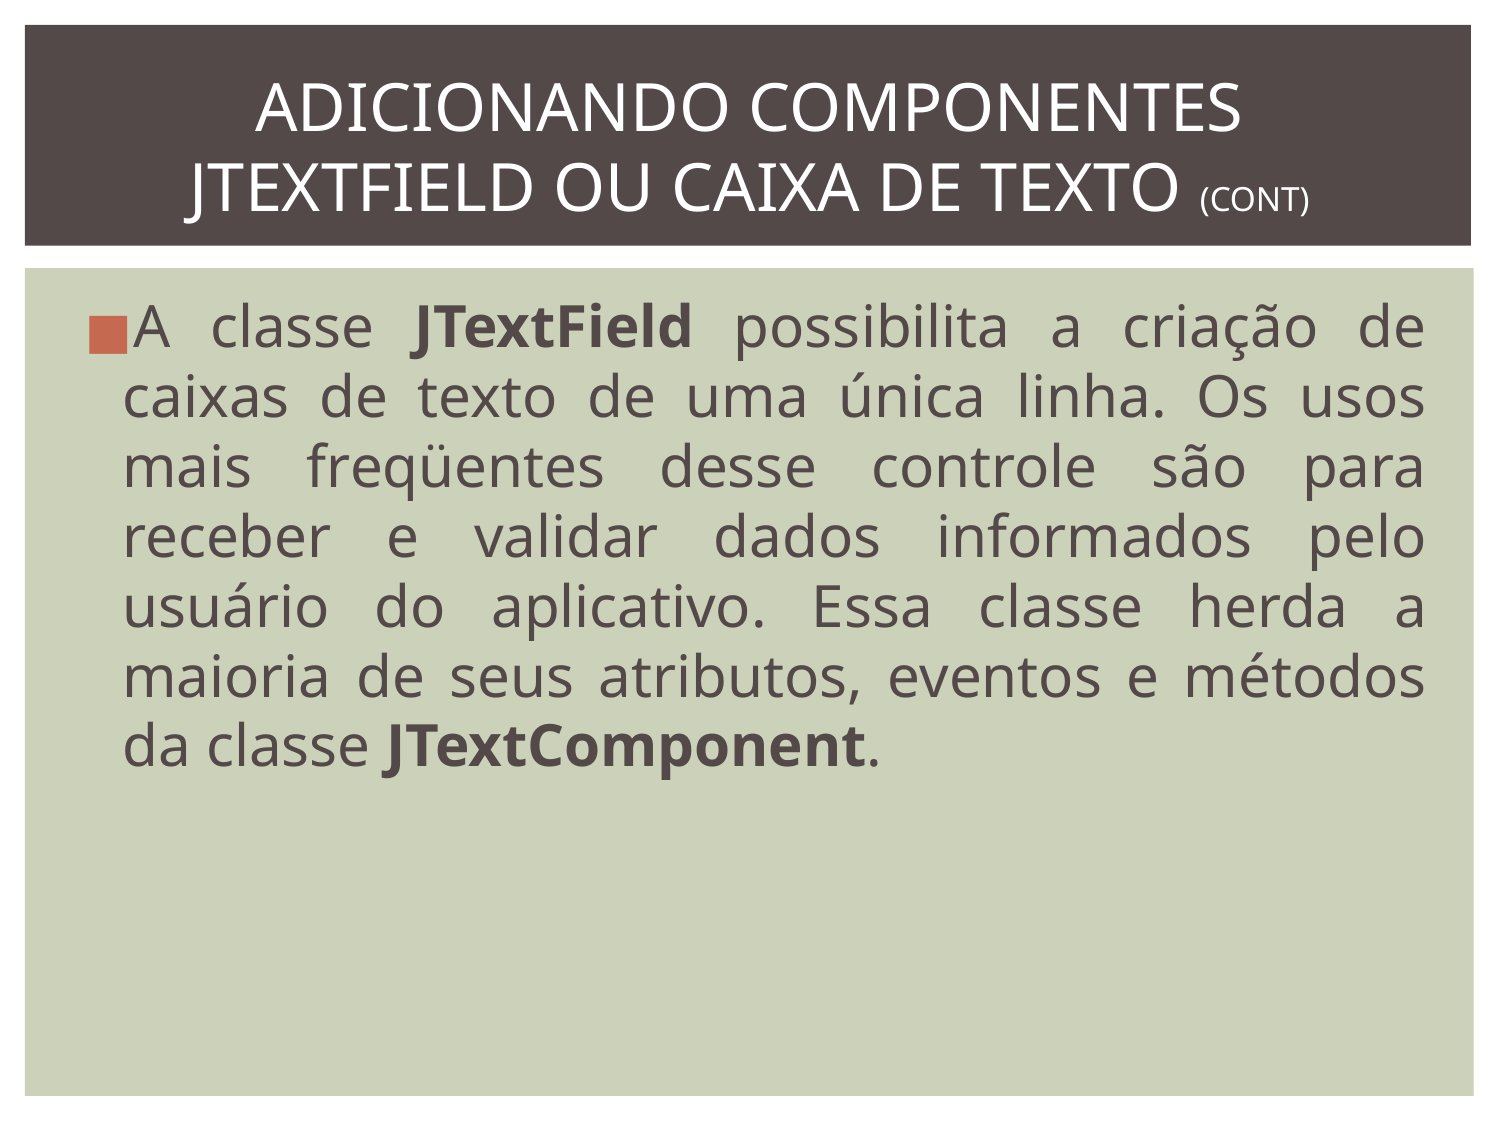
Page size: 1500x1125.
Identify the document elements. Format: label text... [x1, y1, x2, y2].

list A classe JTextField possibilita a criação de caixas de texto de uma única linha. Os usos mais freqüentes desse controle são para receber e validar dados informados pelo usuário do aplicativo. Essa classe herda a maioria de seus atributos, eventos e métodos da classe JTextComponent. [62, 281, 1442, 1005]
title ADICIONANDO COMPONENTES JTEXTFIELD OU CAIXA DE TEXTO (CONT) [62, 58, 1438, 232]
